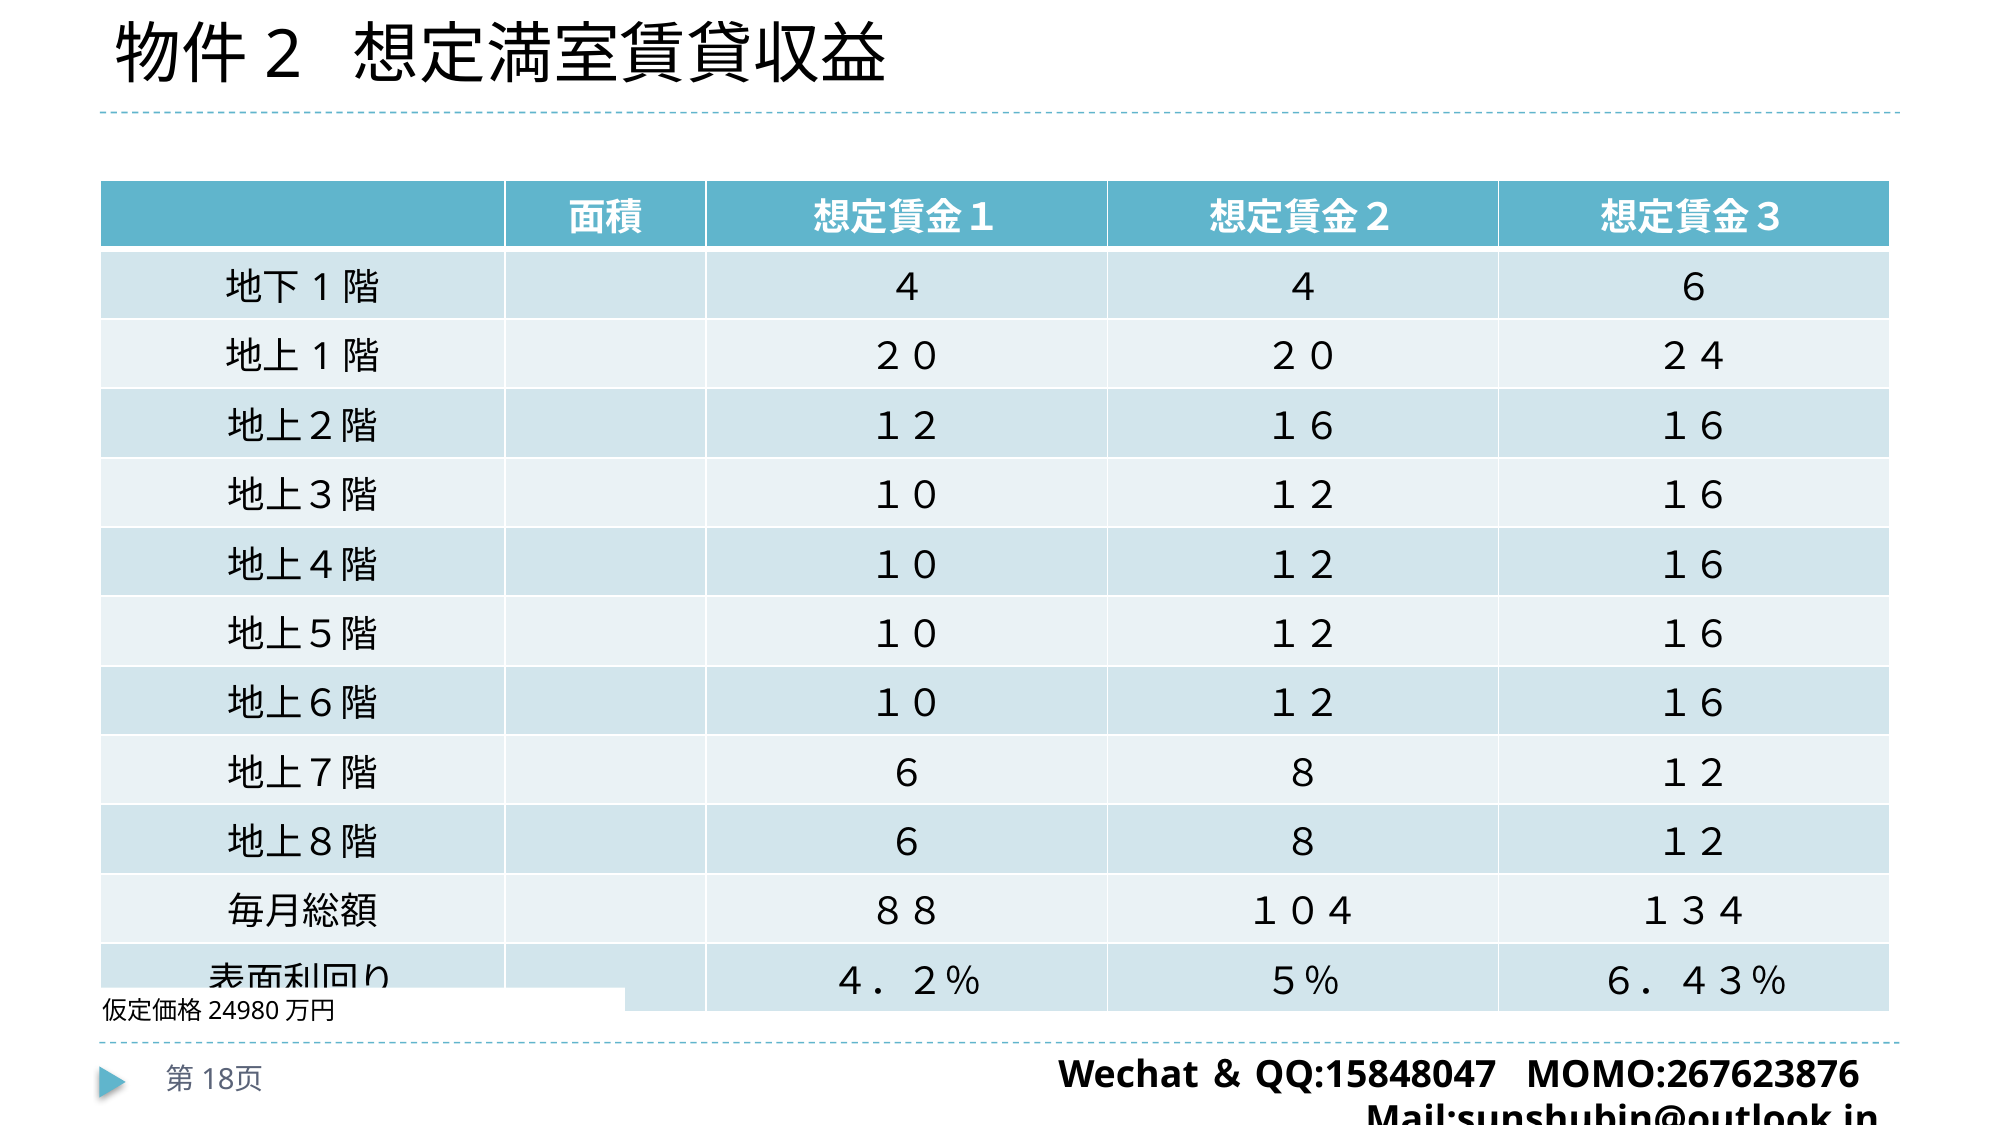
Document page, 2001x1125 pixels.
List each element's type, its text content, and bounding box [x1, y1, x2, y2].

table_cell 地下1階 [101, 252, 504, 318]
table_cell １２ [1499, 736, 1889, 803]
table_cell [506, 944, 705, 1011]
table_cell １２ [1108, 667, 1498, 734]
table_cell ８８ [707, 875, 1107, 942]
table_cell [506, 320, 705, 387]
text_box 仮定価格24980万円 [86, 986, 626, 1034]
table_header 想定賃金１ [707, 181, 1107, 246]
table_cell 地上６階 [101, 667, 504, 734]
table_header 想定賃金３ [1499, 181, 1889, 246]
table_cell 毎月総額 [101, 875, 504, 942]
table_cell ６．４３％ [1499, 944, 1889, 1011]
table_cell ５％ [1108, 944, 1498, 1011]
title 物件2 想定満室賃貸収益 [99, 3, 1900, 99]
table_cell ２０ [1108, 320, 1498, 387]
table_cell １６ [1499, 667, 1889, 734]
table_cell ４ [1108, 252, 1498, 318]
table_cell 地上７階 [101, 736, 504, 803]
table_cell ６ [1499, 252, 1889, 318]
table_cell [506, 389, 705, 457]
table_cell ２４ [1499, 320, 1889, 387]
table_cell １６ [1499, 597, 1889, 665]
slide_number 第18页 [150, 1053, 483, 1114]
table_cell １６ [1108, 389, 1498, 457]
table_cell ８ [1108, 805, 1498, 873]
table_cell [506, 736, 705, 803]
table_header [101, 181, 504, 246]
table_cell ６ [707, 736, 1107, 803]
table_cell 地上４階 [101, 528, 504, 595]
table_cell １２ [1499, 805, 1889, 873]
table_cell [506, 875, 705, 942]
table_cell １０４ [1108, 875, 1498, 942]
table_cell 地上３階 [101, 459, 504, 526]
table_cell １２ [707, 389, 1107, 457]
table_cell １２ [1108, 459, 1498, 526]
table_cell ２０ [707, 320, 1107, 387]
table_cell [506, 597, 705, 665]
table_cell 地上２階 [101, 389, 504, 457]
table_cell １０ [707, 528, 1107, 595]
table_header 面積 [506, 181, 705, 246]
table_cell １６ [1499, 459, 1889, 526]
table_cell [506, 667, 705, 734]
table_cell [506, 252, 705, 318]
table_cell １６ [1499, 389, 1889, 457]
table_header 想定賃金２ [1108, 181, 1498, 246]
table_cell 地上1階 [101, 320, 504, 387]
table_cell １２ [1108, 528, 1498, 595]
table_cell １０ [707, 459, 1107, 526]
table_cell ６ [707, 805, 1107, 873]
table_cell ４ [707, 252, 1107, 318]
table_cell [506, 528, 705, 595]
table_cell [506, 805, 705, 873]
table_cell 地上８階 [101, 805, 504, 873]
table_cell １０ [707, 597, 1107, 665]
table_cell [506, 459, 705, 526]
table_cell １３４ [1499, 875, 1889, 942]
table_cell １０ [707, 667, 1107, 734]
table_cell 地上５階 [101, 597, 504, 665]
table_cell ８ [1108, 736, 1498, 803]
table_cell １２ [1108, 597, 1498, 665]
table_cell １６ [1499, 528, 1889, 595]
table_cell ４．２％ [707, 944, 1107, 1011]
table_cell 表面利回り [101, 944, 504, 986]
